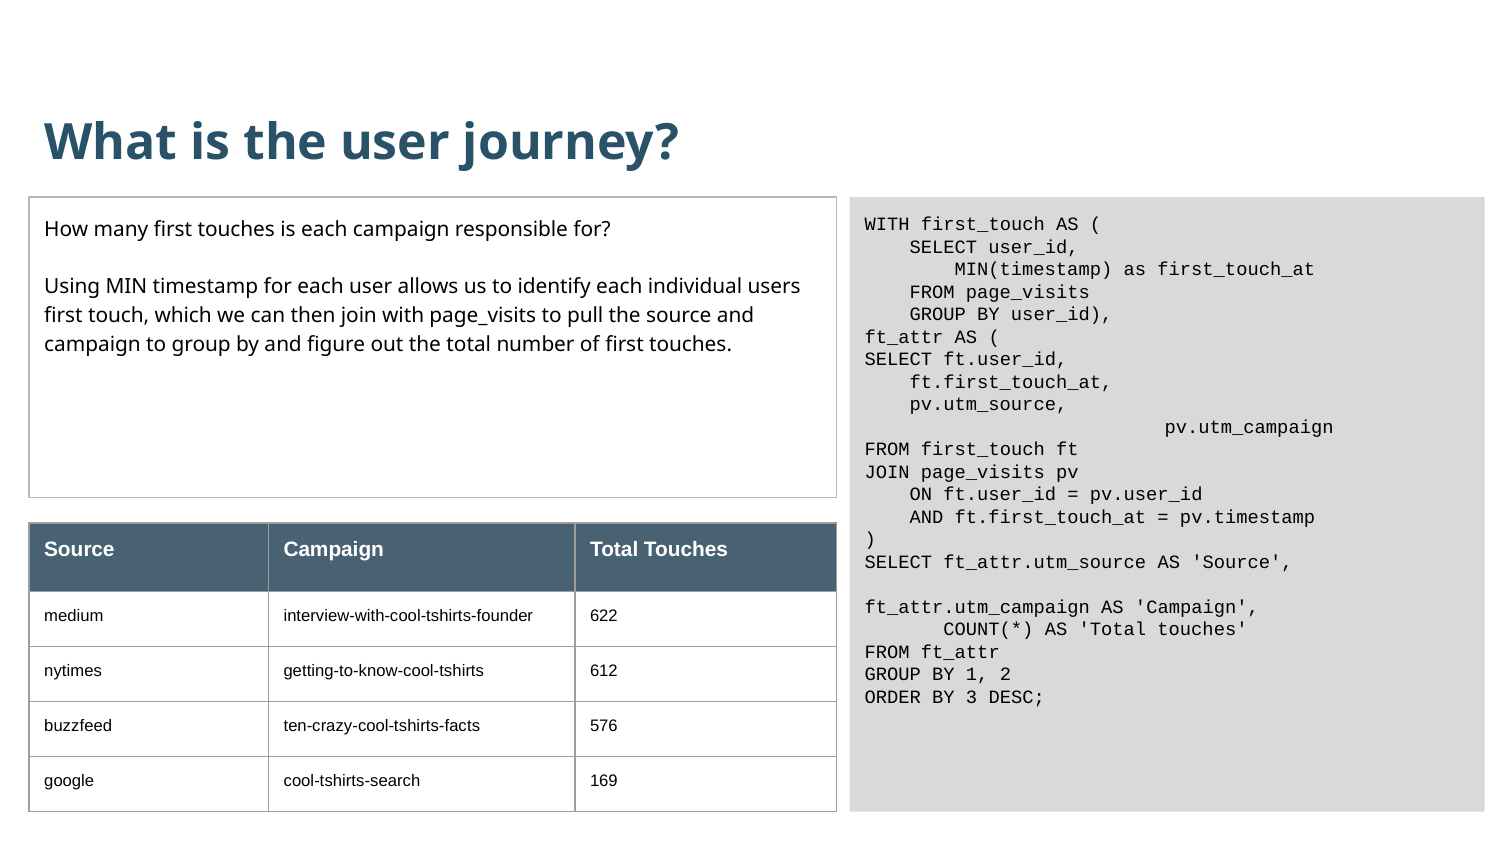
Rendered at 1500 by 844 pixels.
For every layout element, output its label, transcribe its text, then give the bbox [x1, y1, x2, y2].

table_cell 576 [576, 702, 836, 756]
table_cell nytimes [30, 647, 268, 701]
text_box WITH first_touch AS ( SELECT user_id, MIN(timestamp) as first_touch_at FROM page_visits GROUP BY user_id), ft_attr AS ( SELECT ft.user_id, ft.first_touch_at, pv.utm_source, pv.utm_campaign FROM first_touch ft JOIN page_visits pv ON ft.user_id = pv.user_id AND ft.first_touch_at = pv.timestamp ) SELECT ft_attr.utm_source AS 'Source', ft_attr.utm_campaign AS 'Campaign', COUNT(*) AS 'Total touches' FROM ft_attr GROUP BY 1, 2 ORDER BY 3 DESC; [849, 197, 1485, 812]
table_cell 622 [576, 592, 836, 646]
table_header Source [30, 524, 268, 591]
table_cell getting-to-know-cool-tshirts [269, 647, 574, 701]
table_cell interview-with-cool-tshirts-founder [269, 592, 574, 646]
table_header Total Touches [576, 524, 836, 591]
table_cell medium [30, 592, 268, 646]
text_box What is the user journey? [29, 46, 1427, 185]
table_cell google [30, 757, 268, 811]
text_box How many first touches is each campaign responsible for? Using MIN timestamp for each user allows us to identify each individual users first touch, which we can then join with page_visits to pull the source and campaign to group by and figure out the total number of first touches. [29, 197, 837, 498]
table_cell buzzfeed [30, 702, 268, 756]
table_cell 169 [576, 757, 836, 811]
table_cell 612 [576, 647, 836, 701]
table_cell ten-crazy-cool-tshirts-facts [269, 702, 574, 756]
table_cell cool-tshirts-search [269, 757, 574, 811]
table_header Campaign [269, 524, 574, 591]
